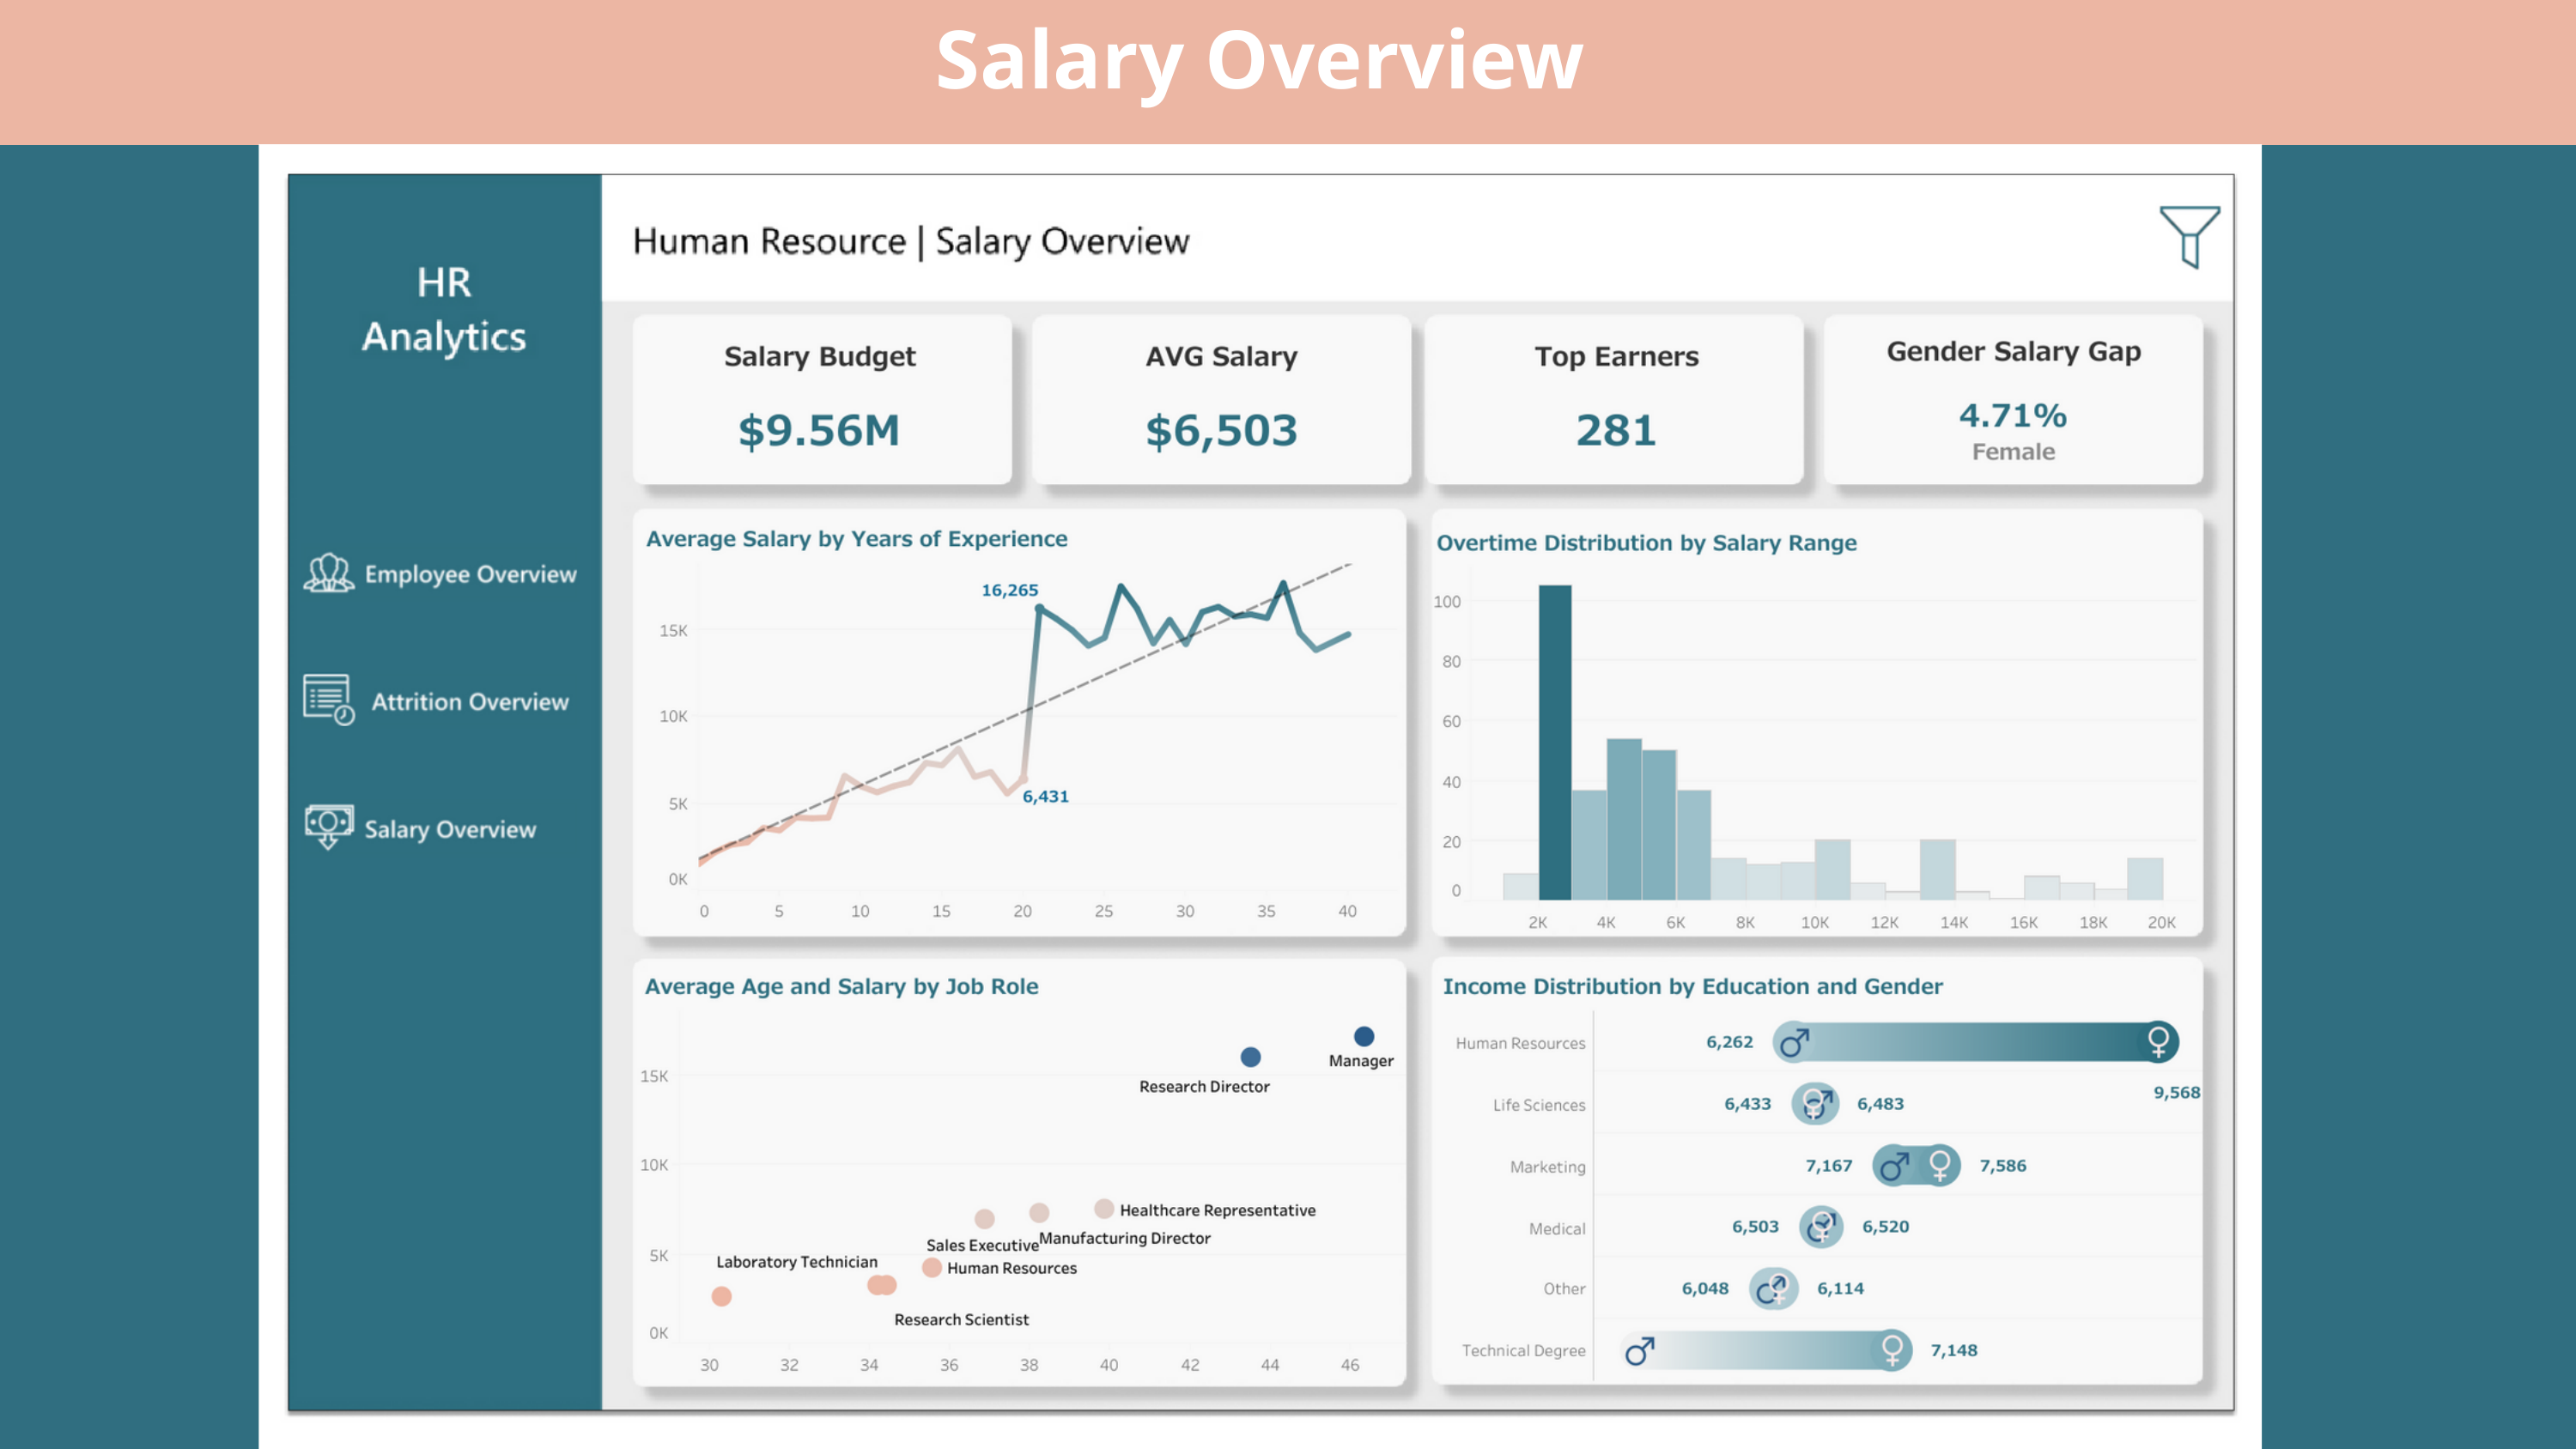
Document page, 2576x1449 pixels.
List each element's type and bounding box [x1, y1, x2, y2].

text_box [0, 0, 2576, 145]
text_box [258, 155, 2263, 1449]
